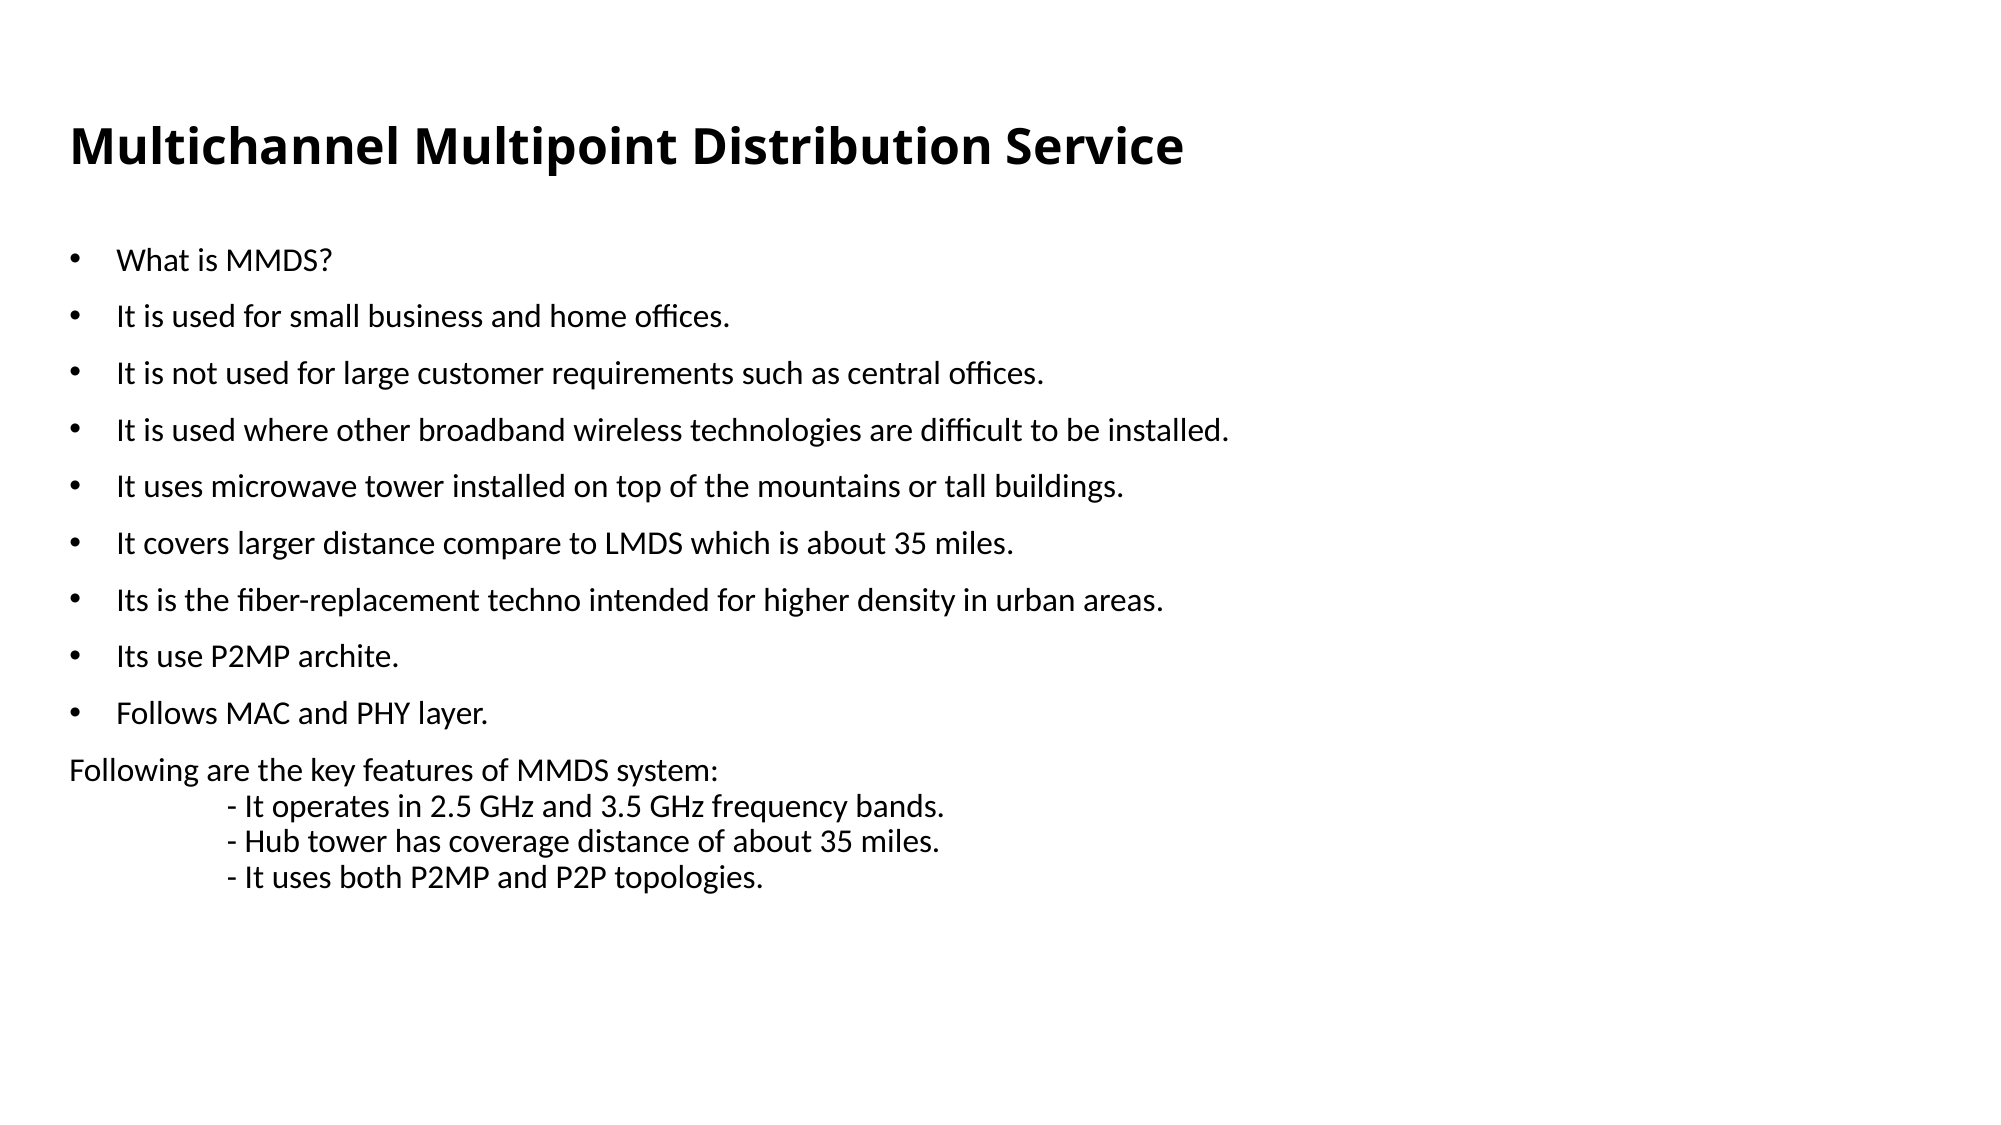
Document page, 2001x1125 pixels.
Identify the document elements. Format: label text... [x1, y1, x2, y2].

title Multichannel Multipoint Distribution Service [54, 30, 1862, 183]
list What is MMDS? It is used for small business and home offices. It is not used for large customer requirements such as central offices. It is used where other broadband wireless technologies are difficult to be installed. It uses microwave tower installed on top of the mountains or tall buildings. It covers larger distance compare to LMDS which is about 35 miles. Its is the fiber-replacement techno intended for higher density in urban areas. Its use P2MP archite. Follows MAC and PHY layer. Following are the key features of MMDS system: - It operates in 2.5 GHz and 3.5 GHz frequency bands. - Hub tower has coverage distance of about 35 miles. - It uses both P2MP and P2P topologies. [54, 234, 1862, 1125]
